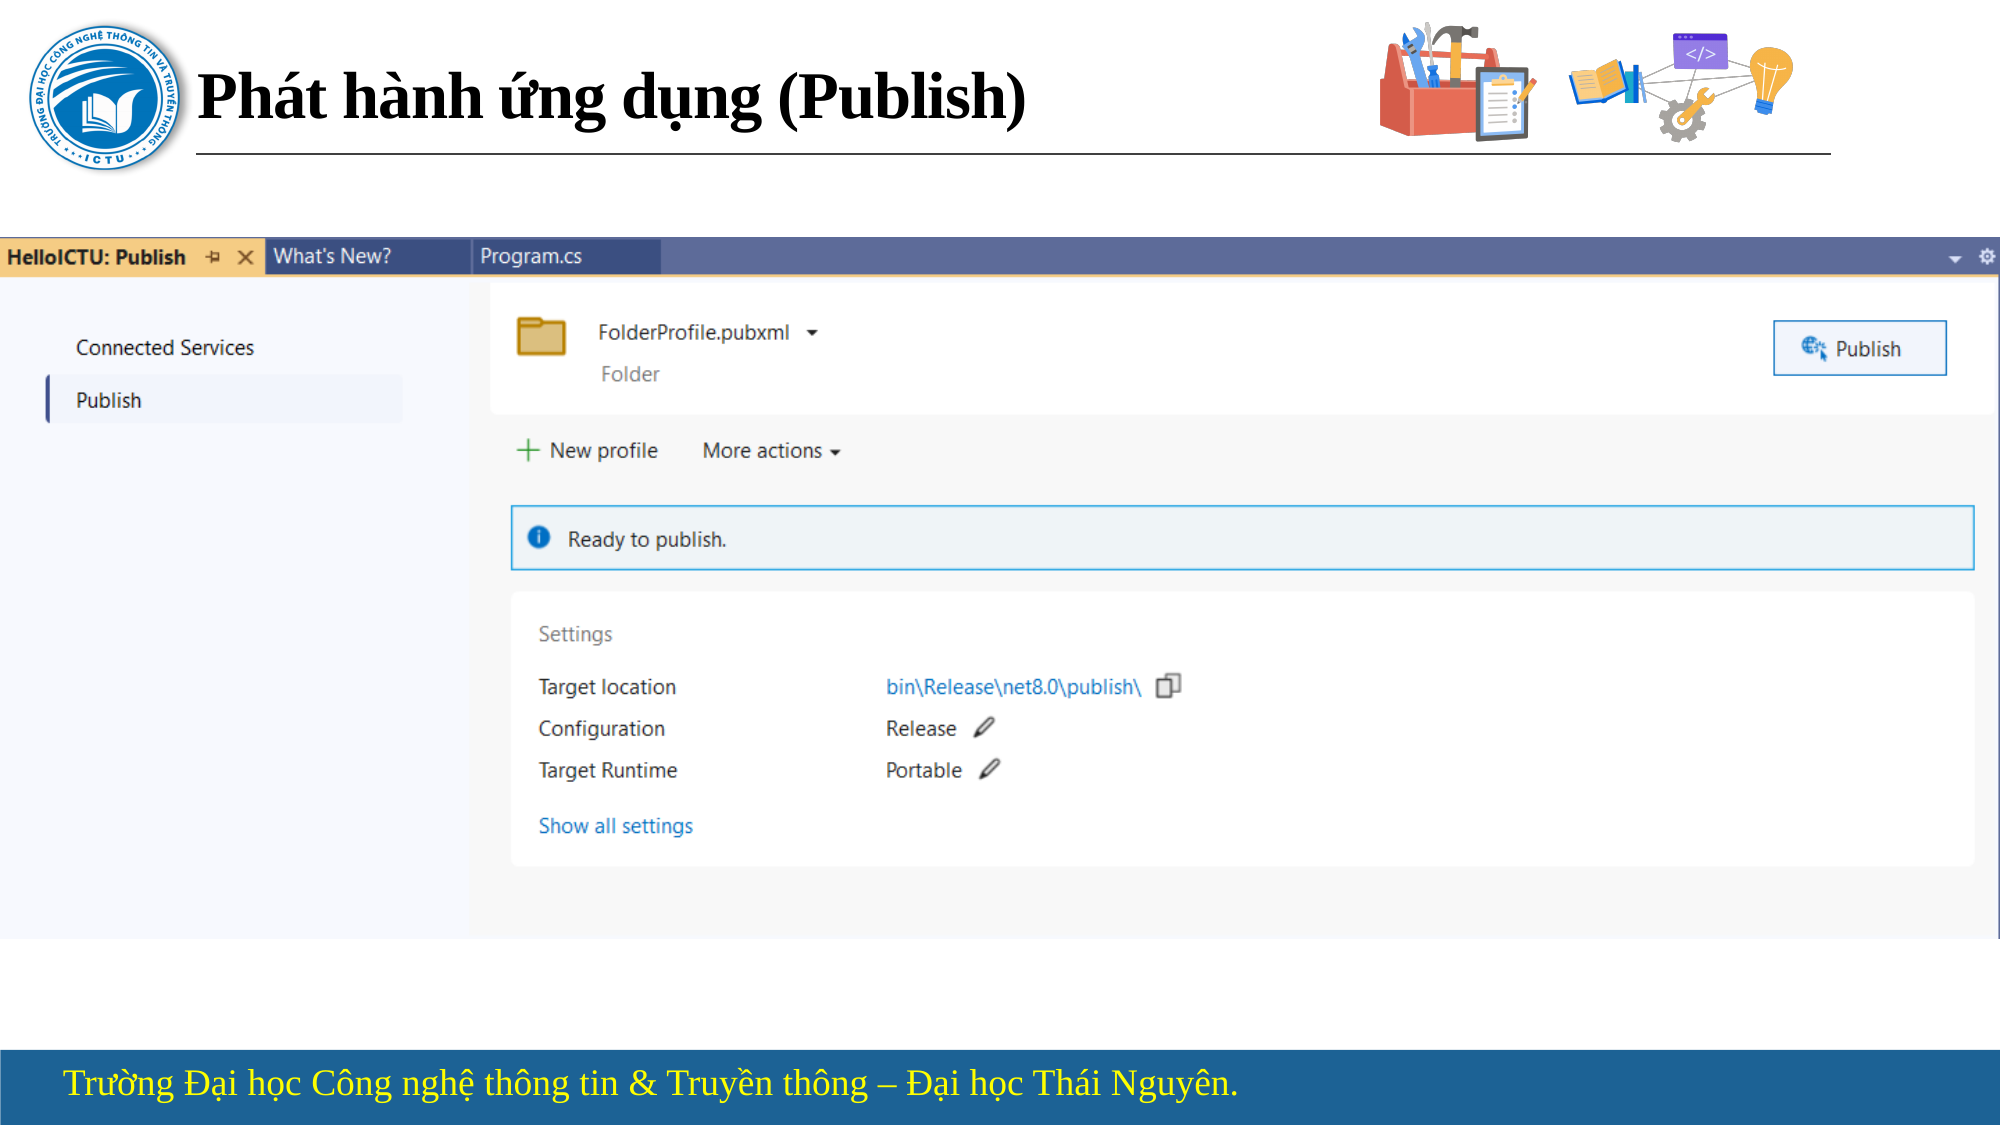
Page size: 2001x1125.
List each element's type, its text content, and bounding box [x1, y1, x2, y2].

picture [27, 24, 181, 171]
text_box Trường Đại học Công nghệ thông tin & Truyền thông – Đại học Thái Nguyên. [48, 1050, 1970, 1111]
picture [1276, 0, 1844, 171]
title Phát hành ứng dụng (Publish) [192, 47, 1273, 149]
picture [0, 237, 2000, 940]
